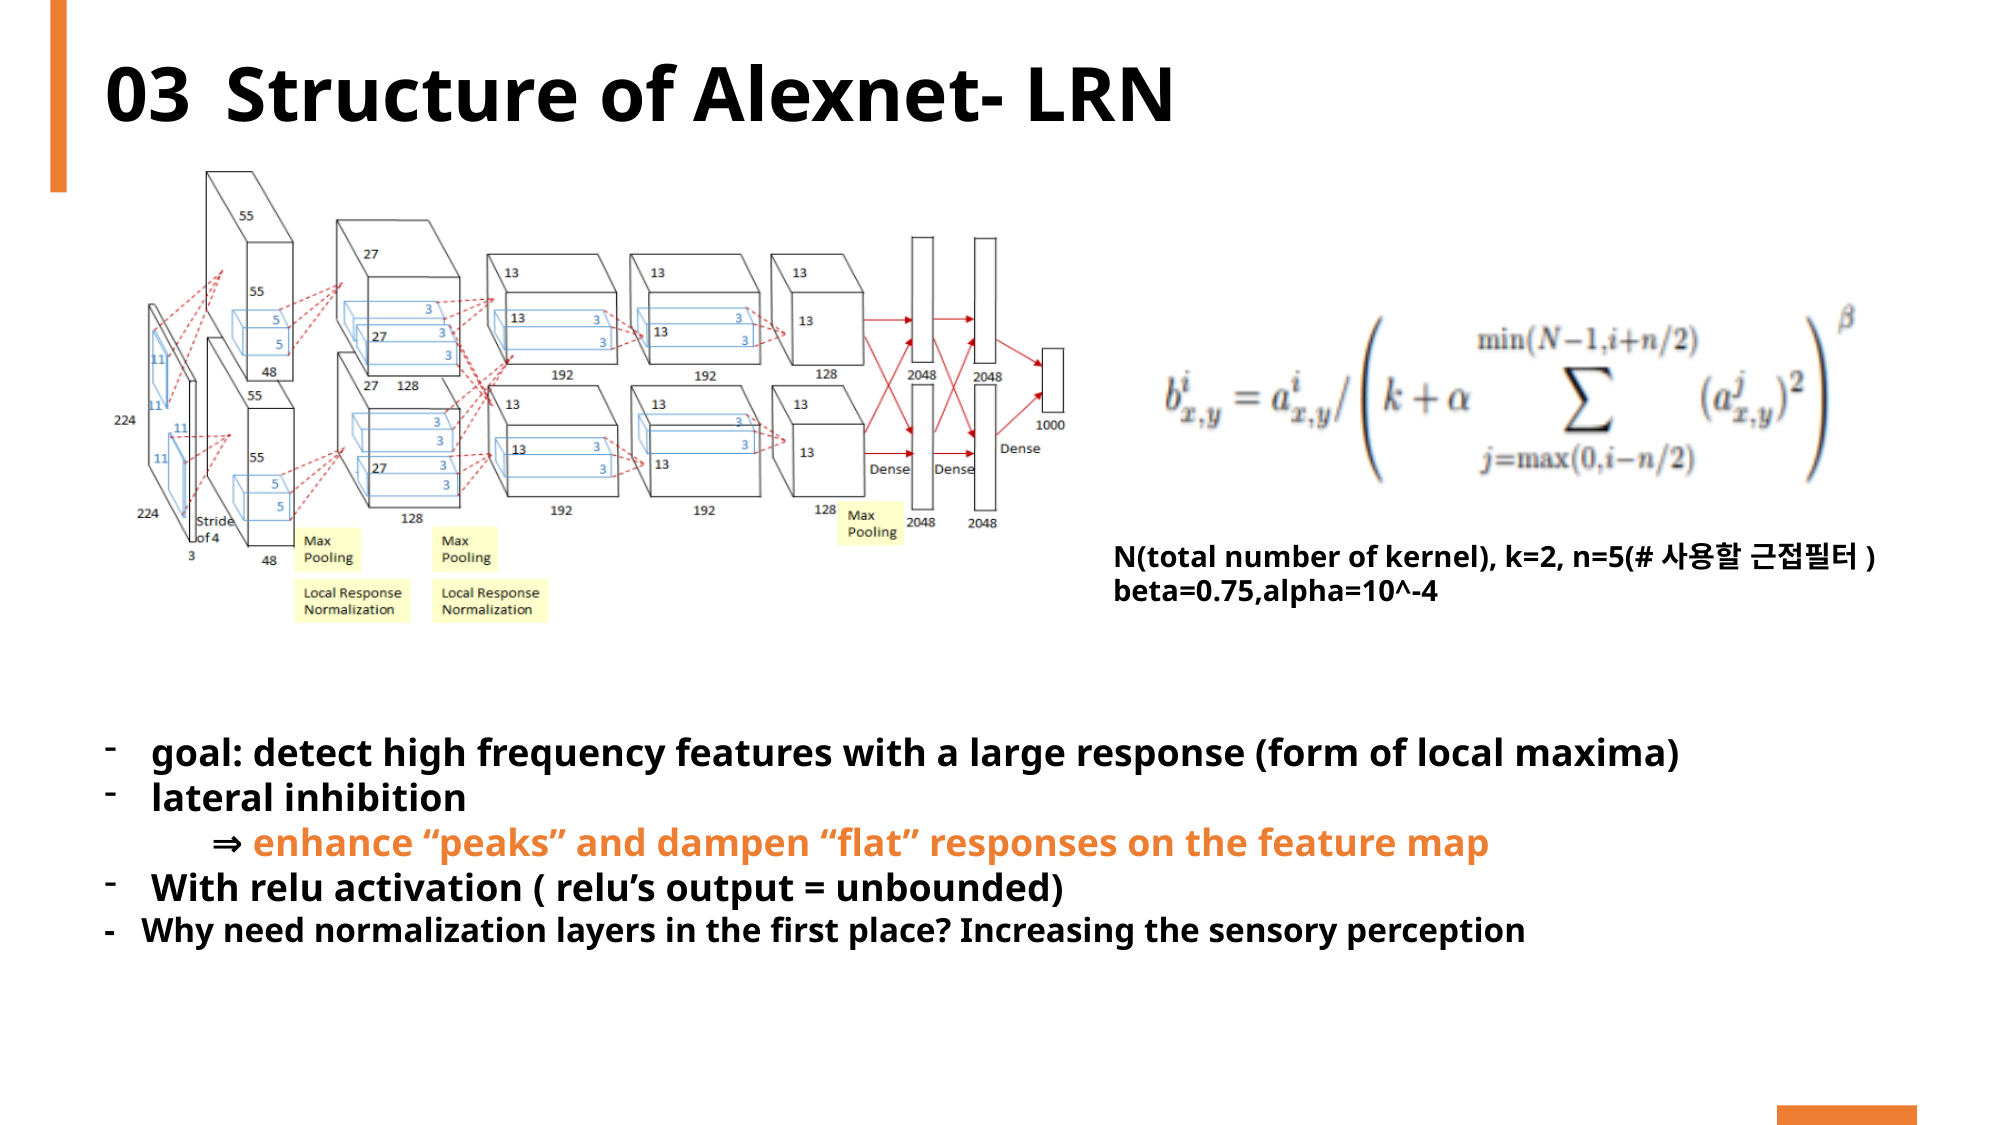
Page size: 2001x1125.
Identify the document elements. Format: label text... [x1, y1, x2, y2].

text_box goal: detect high frequency features with a large response (form of local maxima) lateral inhibition ⇒ enhance “peaks” and dampen “flat” responses on the feature map With relu activation ( relu’s output = unbounded) - Why need normalization layers in the first place? Increasing the sensory perception [89, 721, 1828, 997]
picture [1095, 277, 1899, 496]
picture [89, 145, 1073, 629]
text_box [1776, 1104, 1918, 1125]
text_box 03 [90, 39, 207, 144]
text_box N(total number of kernel), k=2, n=5(#사용할 근접필터) beta=0.75,alpha=10^-4 [1098, 530, 2000, 616]
text_box [49, 0, 68, 193]
text_box Structure of Alexnet- LRN [211, 39, 1193, 144]
